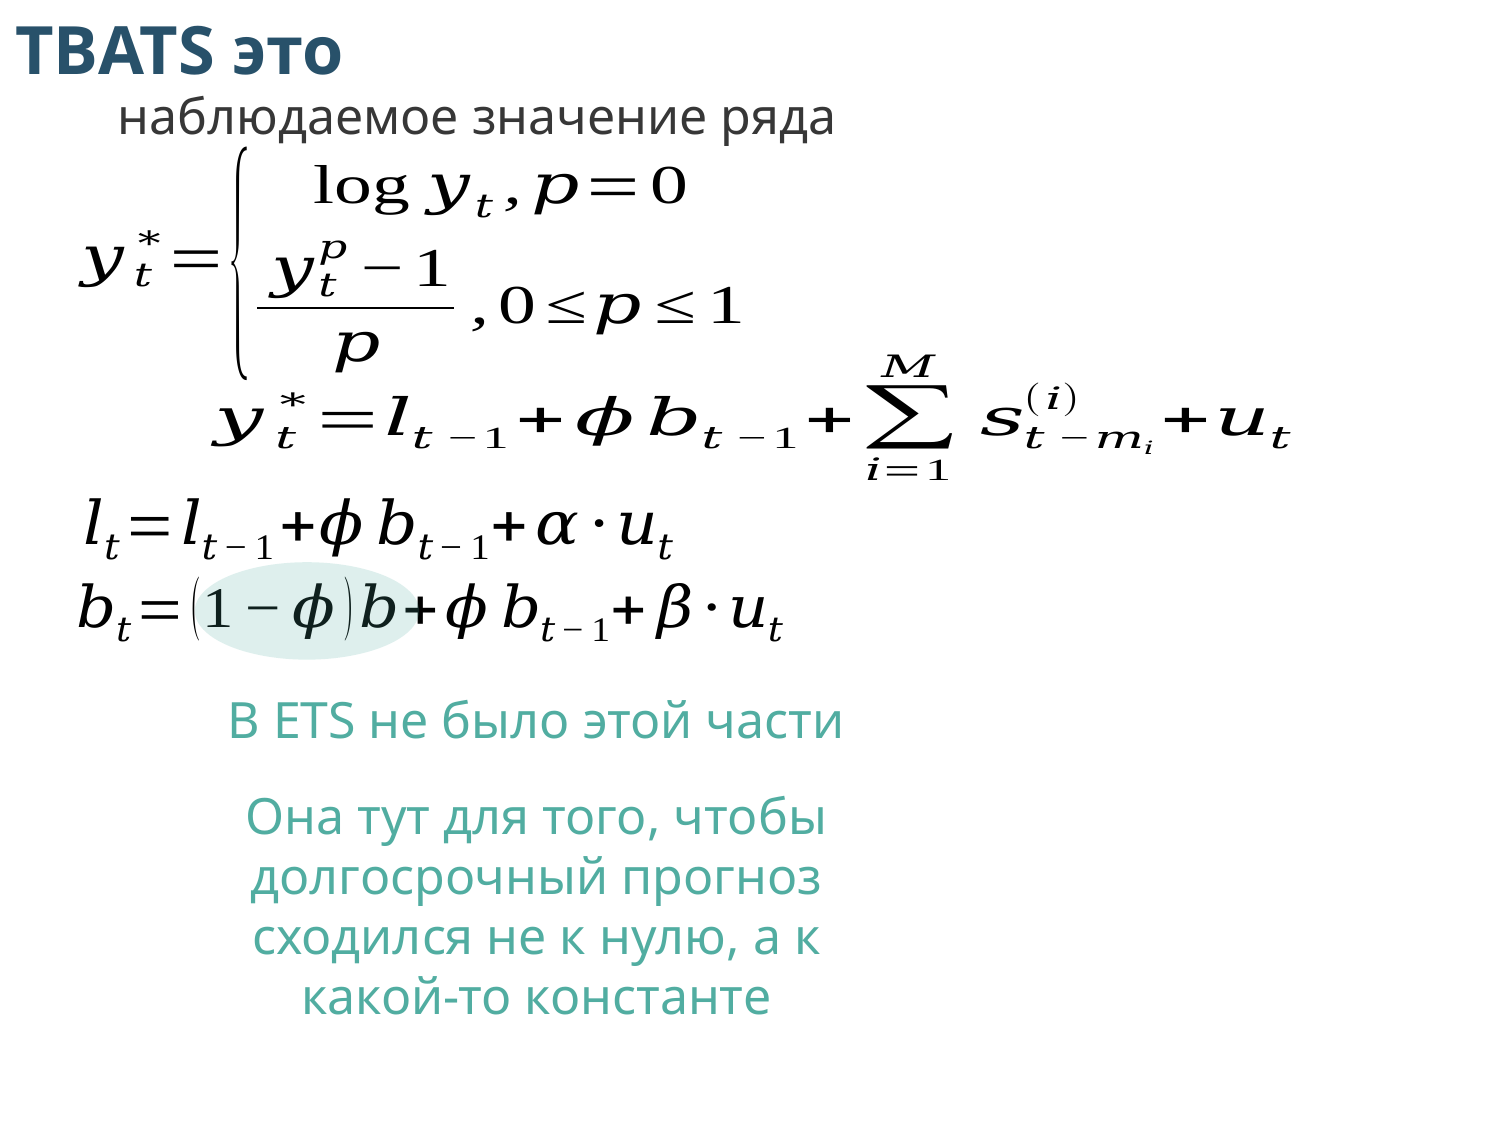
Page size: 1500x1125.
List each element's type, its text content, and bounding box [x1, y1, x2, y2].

text_box Она тут для того, чтобы долгосрочный прогноз сходился не к нулю, а к какой-то константе [165, 777, 907, 1033]
text_box TBATS это [0, 0, 1500, 96]
text_box В ETS не было этой части [110, 680, 963, 756]
text_box [192, 560, 422, 662]
